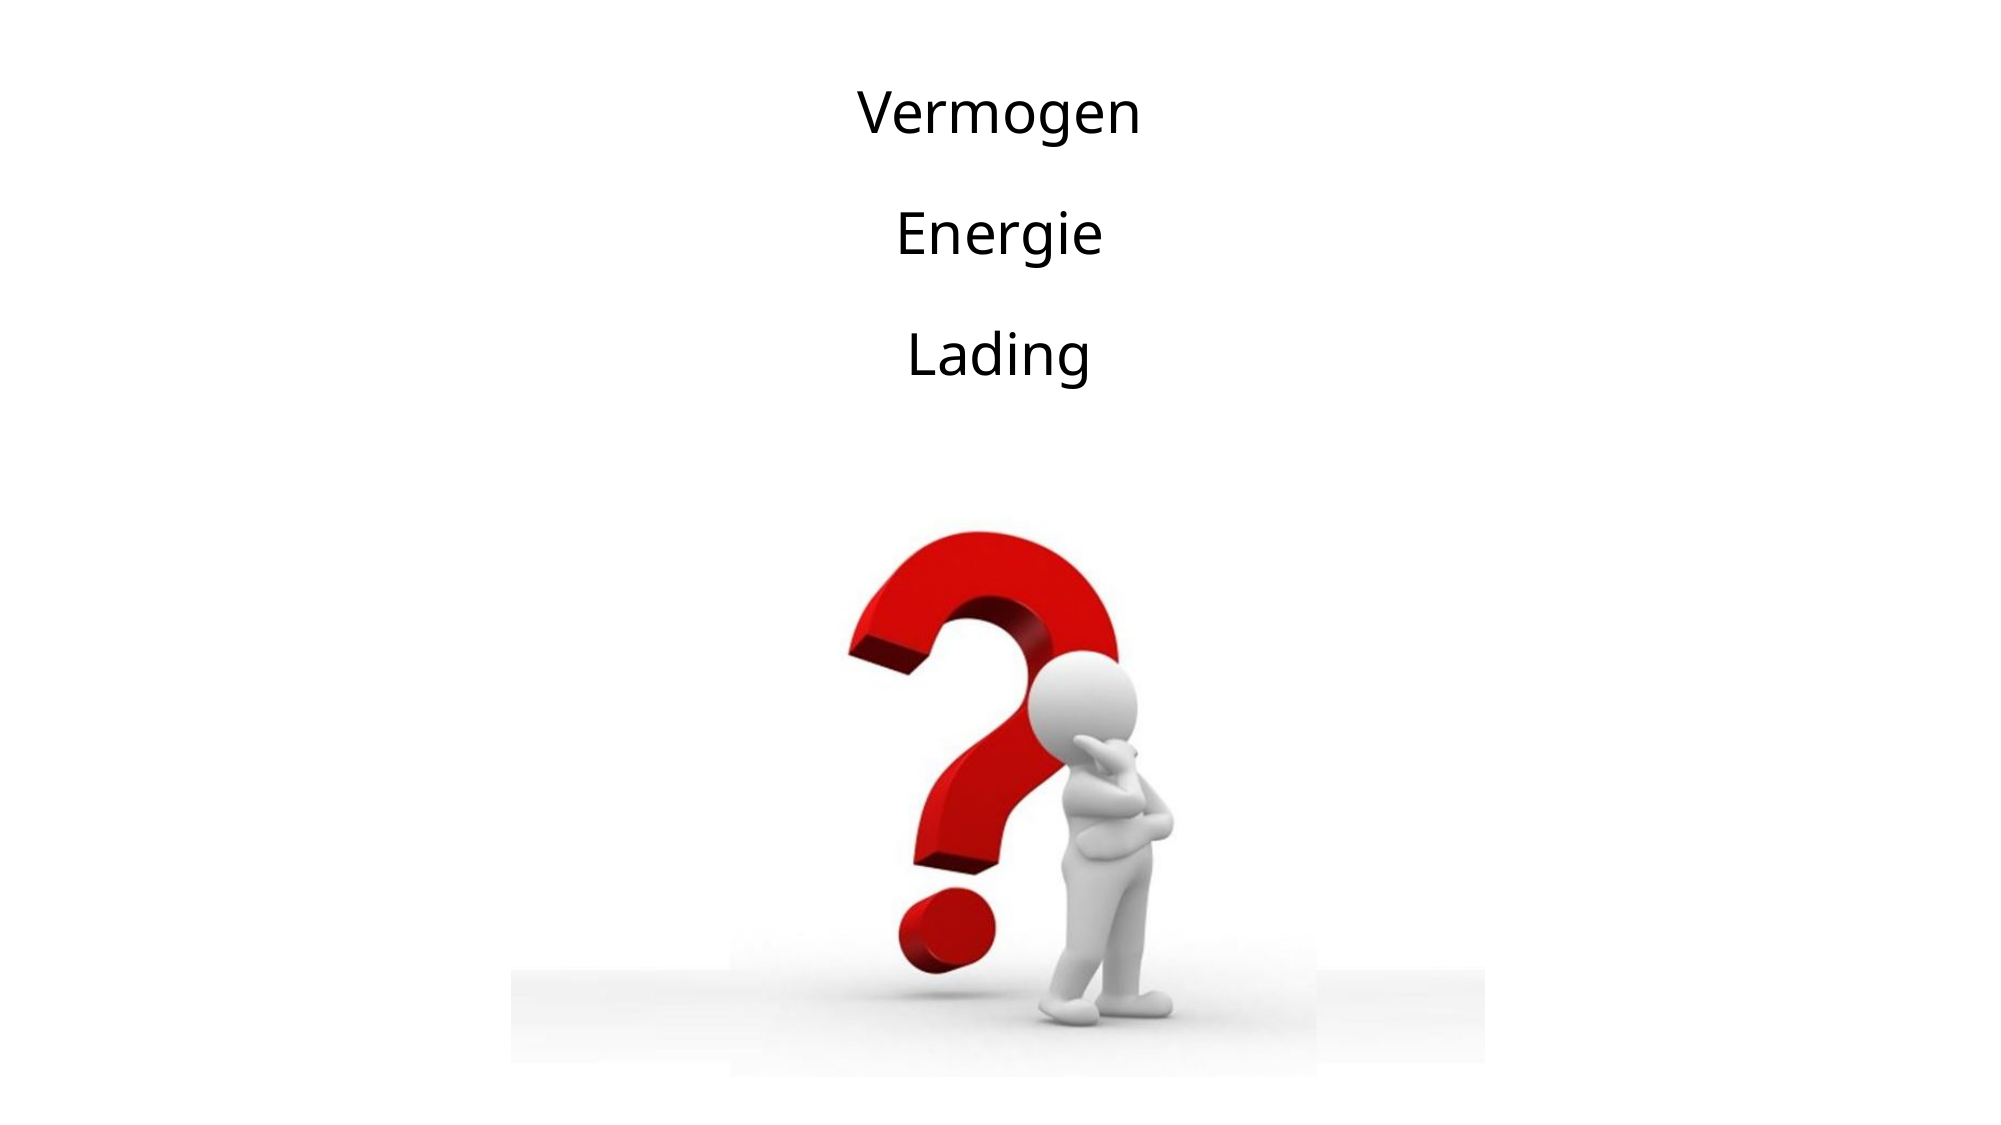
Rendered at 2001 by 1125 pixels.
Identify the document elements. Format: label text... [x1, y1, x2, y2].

picture [510, 429, 1486, 1077]
text_box Lading [892, 309, 1108, 395]
text_box Energie [880, 188, 1119, 274]
text_box Vermogen [842, 68, 1158, 153]
